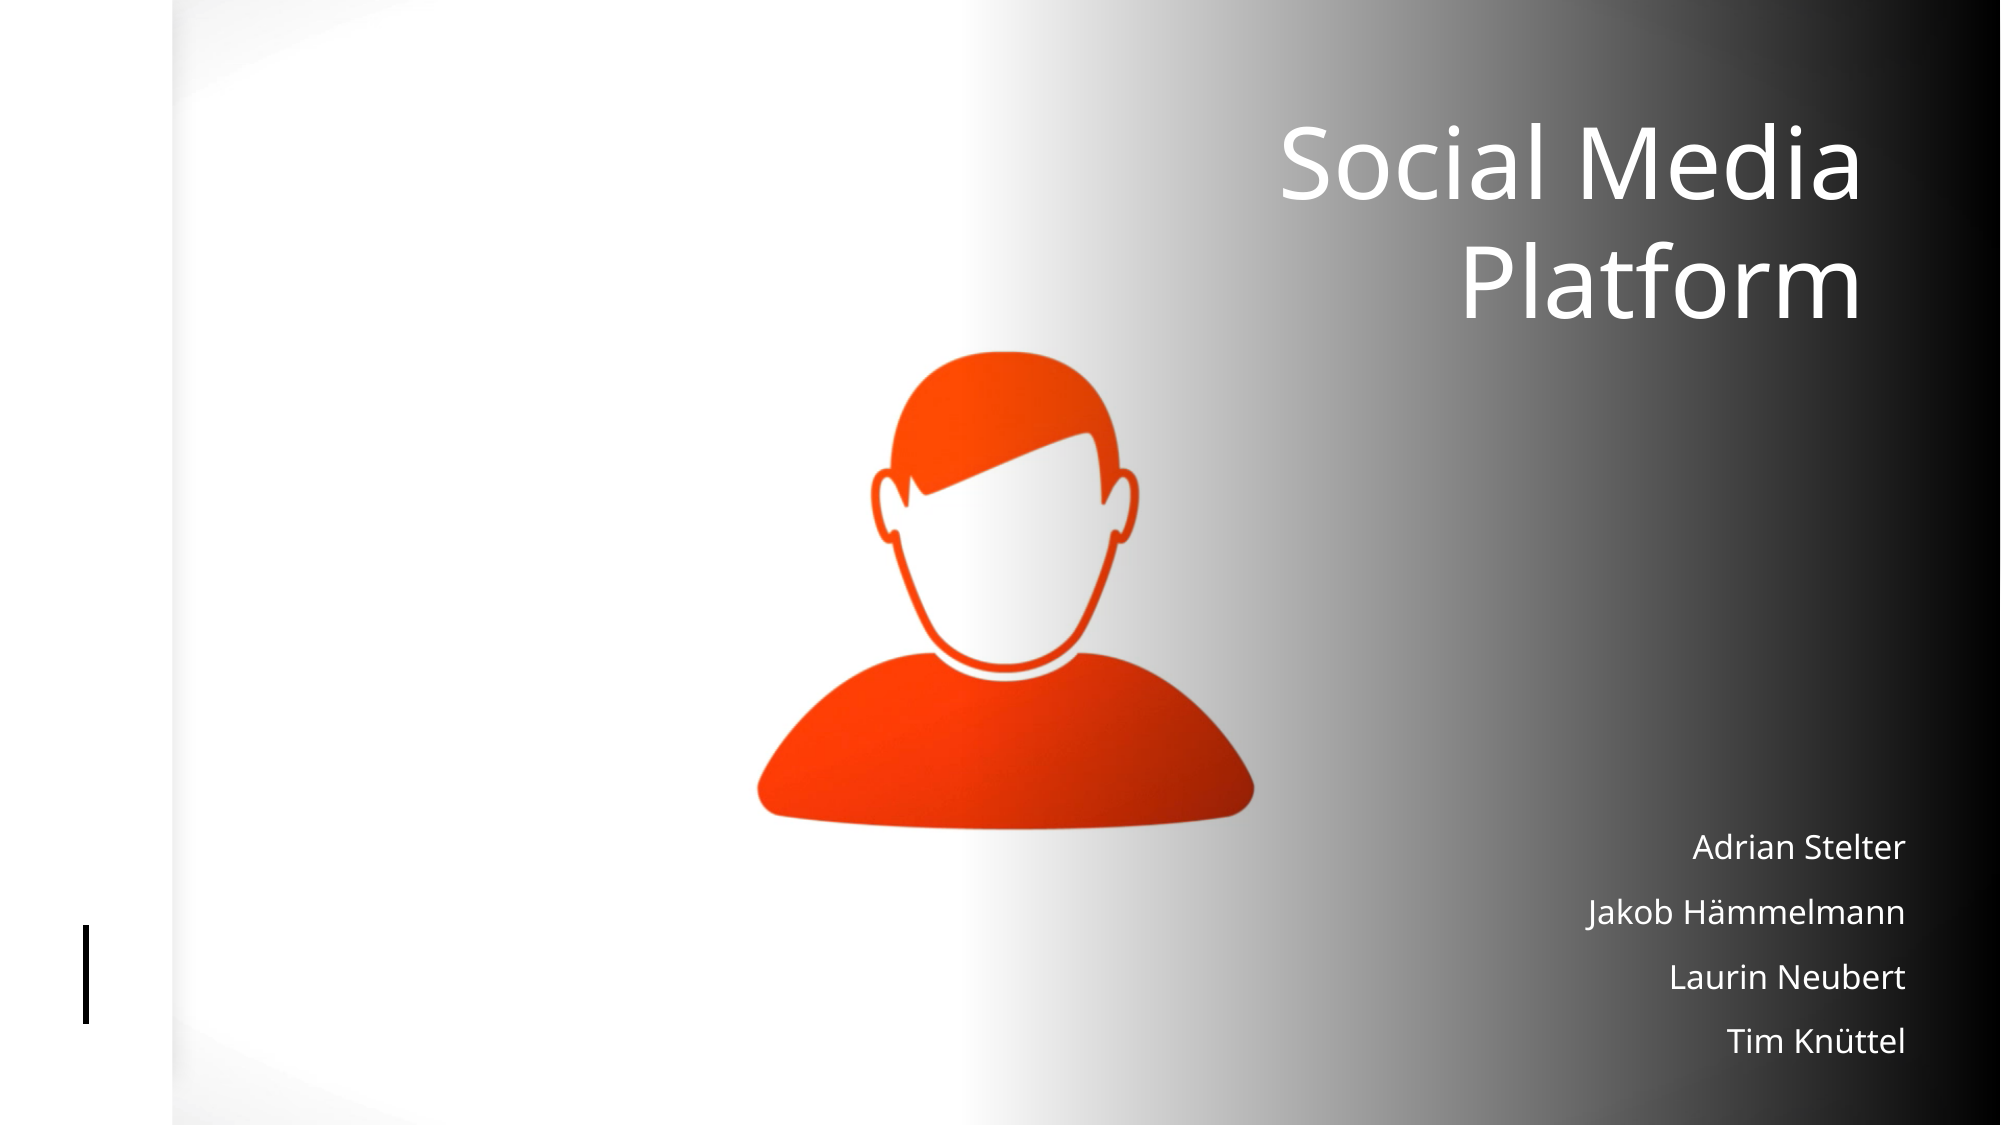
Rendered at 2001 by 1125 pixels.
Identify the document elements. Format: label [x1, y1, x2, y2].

text_box [0, 0, 2000, 1125]
